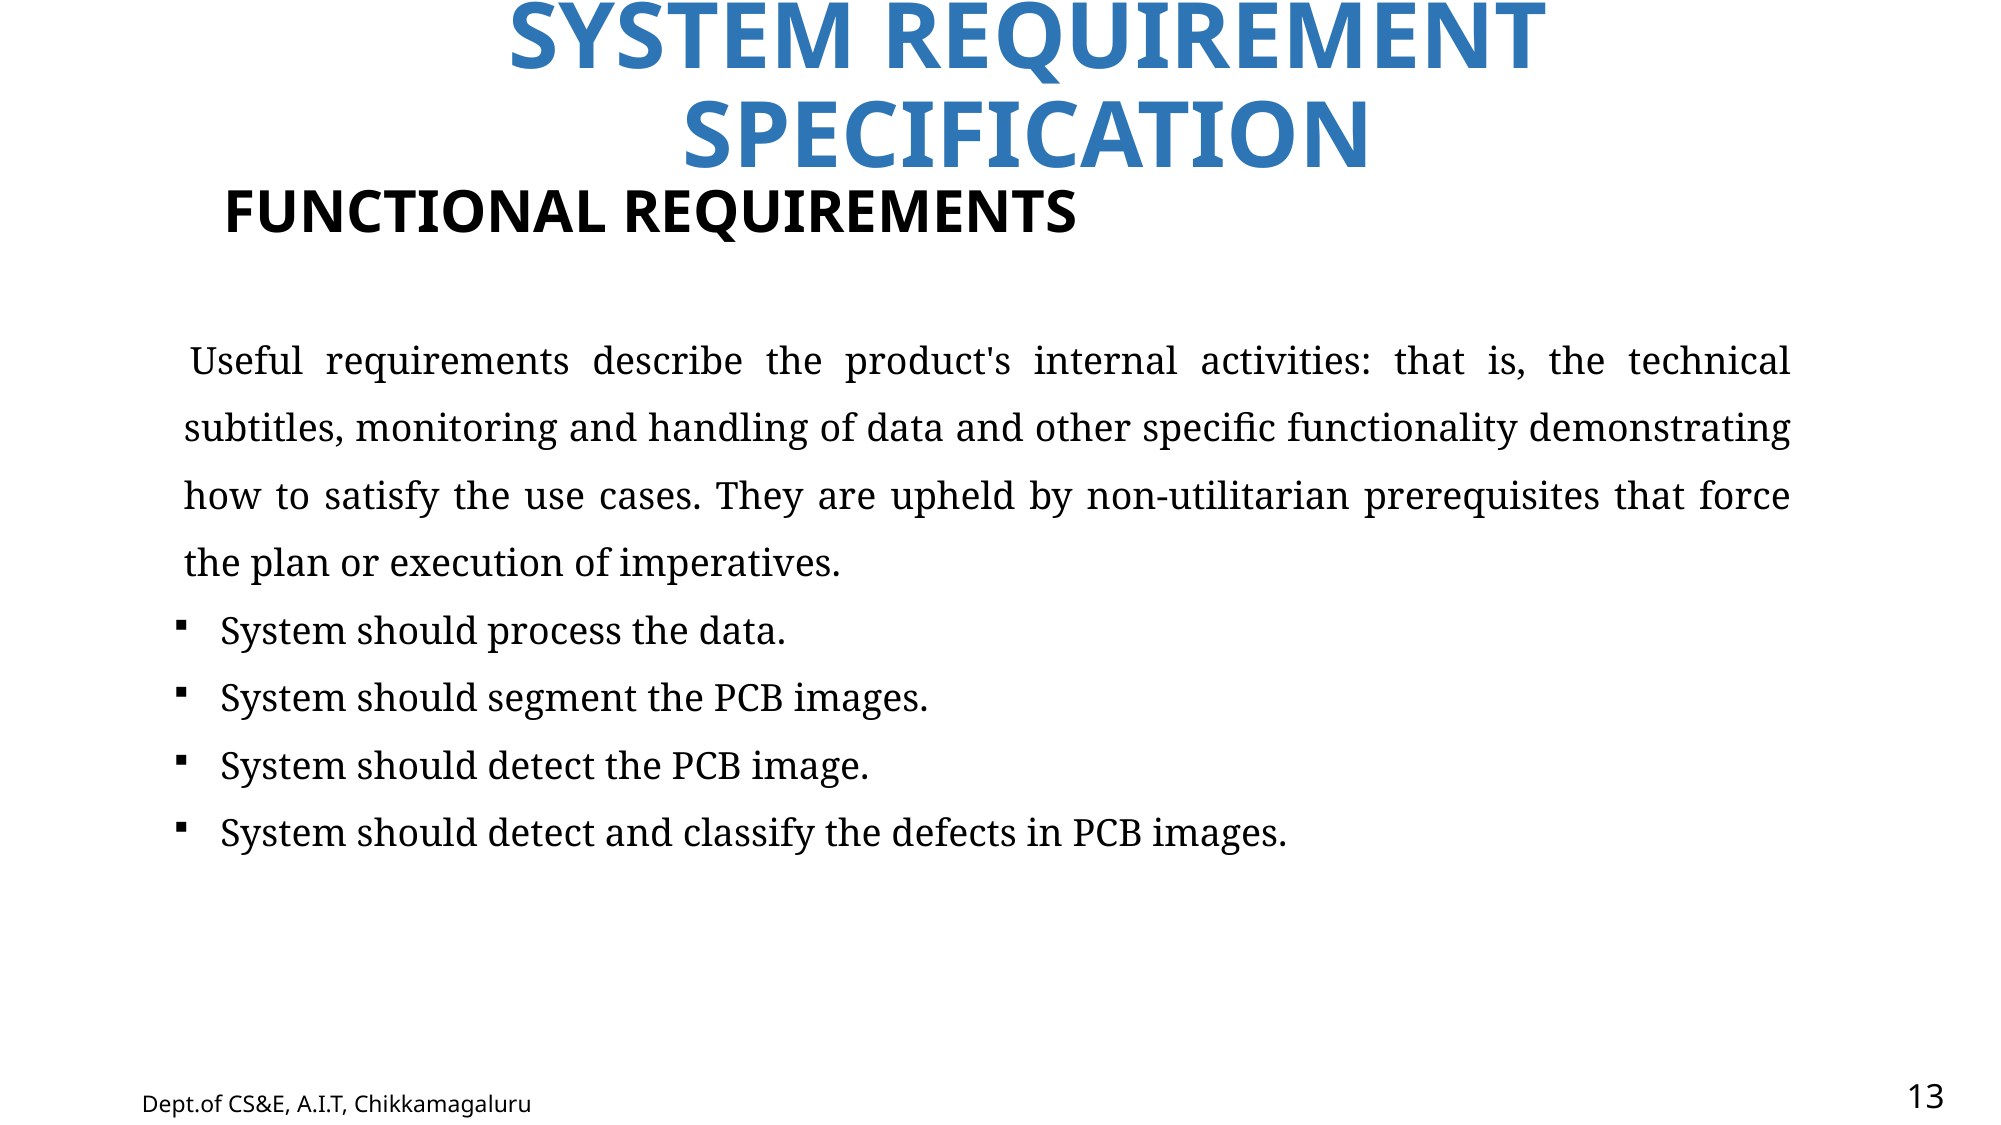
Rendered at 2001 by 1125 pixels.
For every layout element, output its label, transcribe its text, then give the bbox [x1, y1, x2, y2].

text_box Useful requirements describe the product's internal activities: that is, the technical subtitles, monitoring and handling of data and other specific functionality demonstrating how to satisfy the use cases. They are upheld by non-utilitarian prerequisites that force the plan or execution of imperatives. System should process the data. System should segment the PCB images. System should detect the PCB image. System should detect and classify the defects in PCB images. [158, 306, 1866, 907]
text_box Dept.of CS&E, A.I.T, Chikkamagaluru [127, 1082, 599, 1125]
text_box FUNCTIONAL REQUIREMENTS [208, 166, 1093, 252]
slide_number 13 [1885, 1073, 1960, 1122]
title SYSTEM REQUIREMENT SPECIFICATION [143, 0, 1914, 210]
